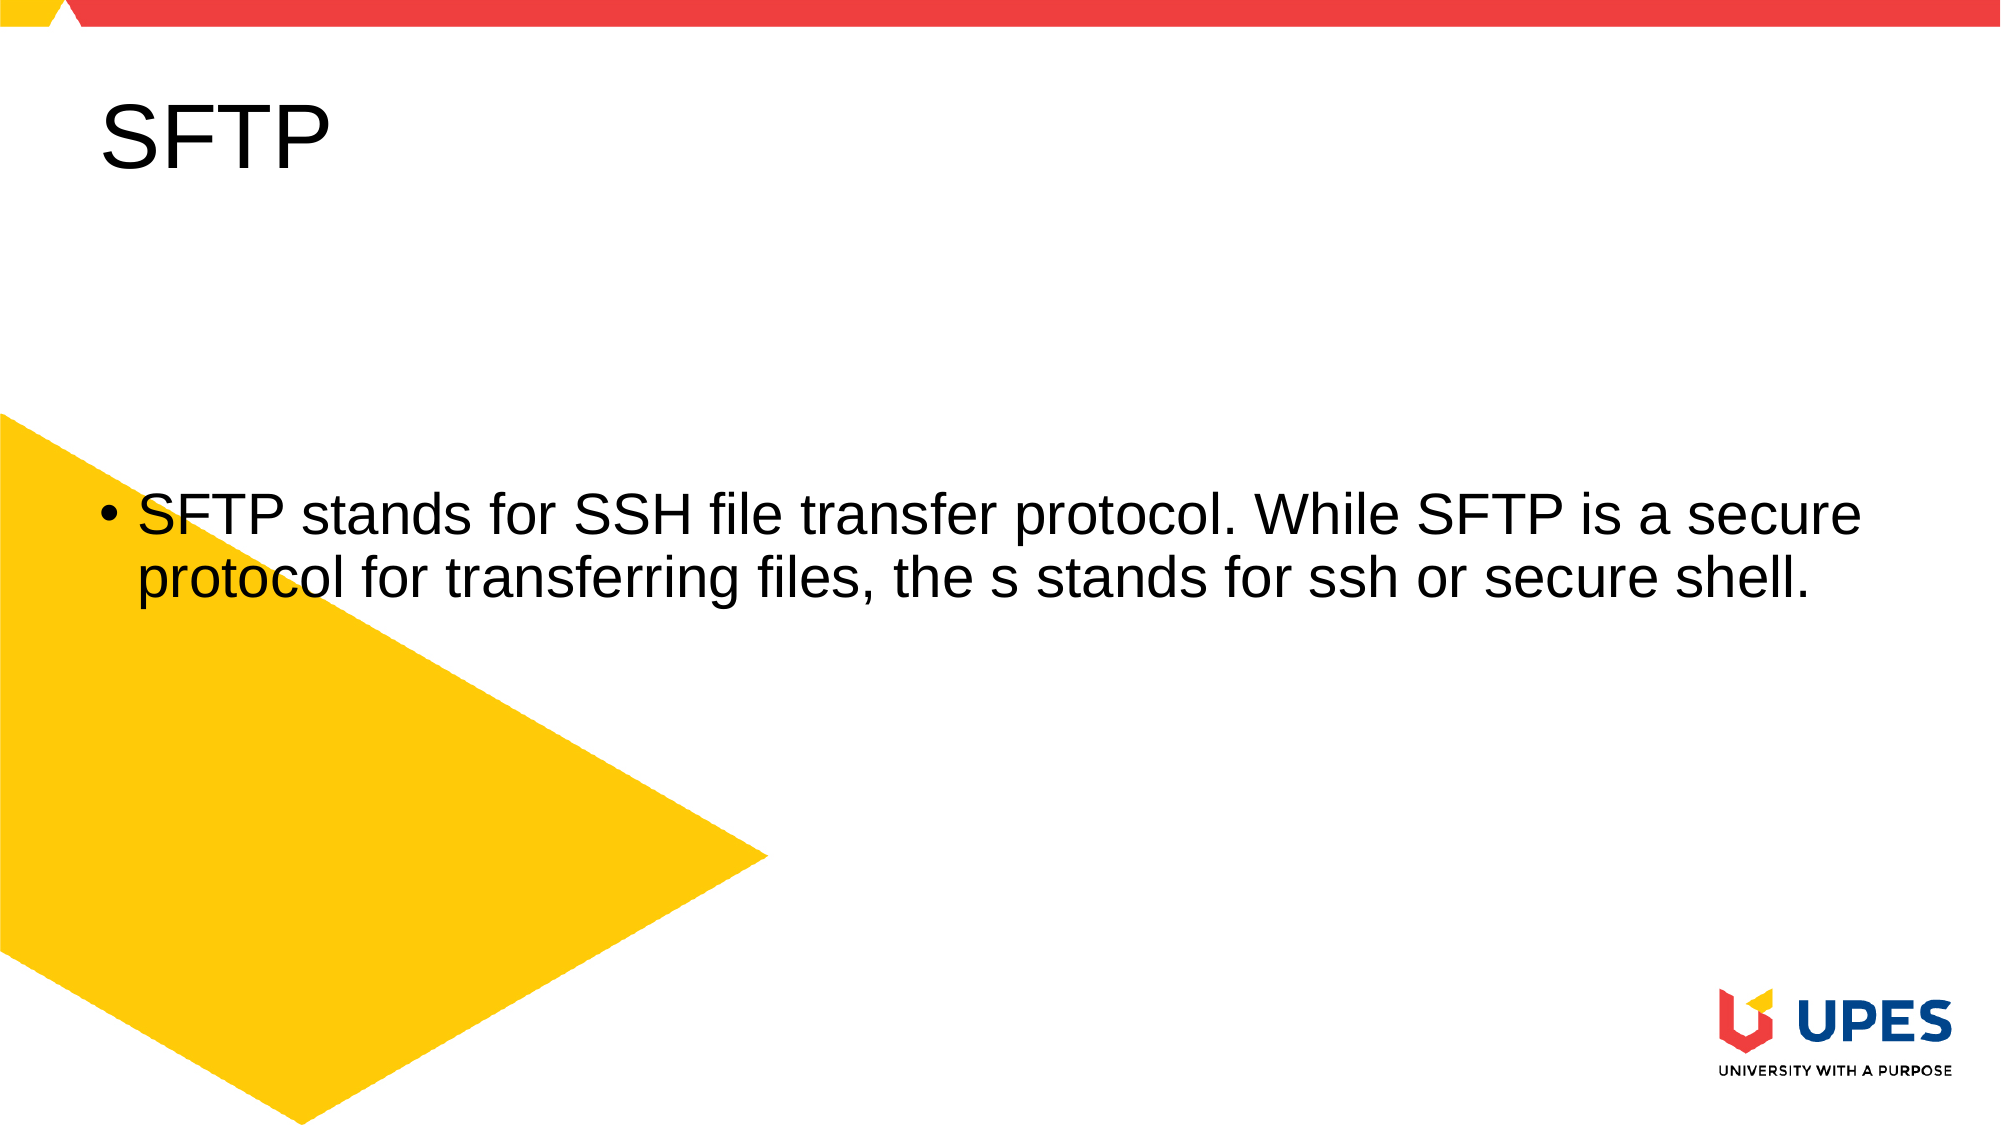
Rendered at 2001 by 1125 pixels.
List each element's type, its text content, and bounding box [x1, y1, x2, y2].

picture [0, 0, 2001, 1125]
text_box SFTP stands for SSH file transfer protocol. While SFTP is a secure protocol for transferring files, the s stands for ssh or secure shell. [99, 483, 1900, 696]
text_box SFTP [99, 88, 1900, 189]
